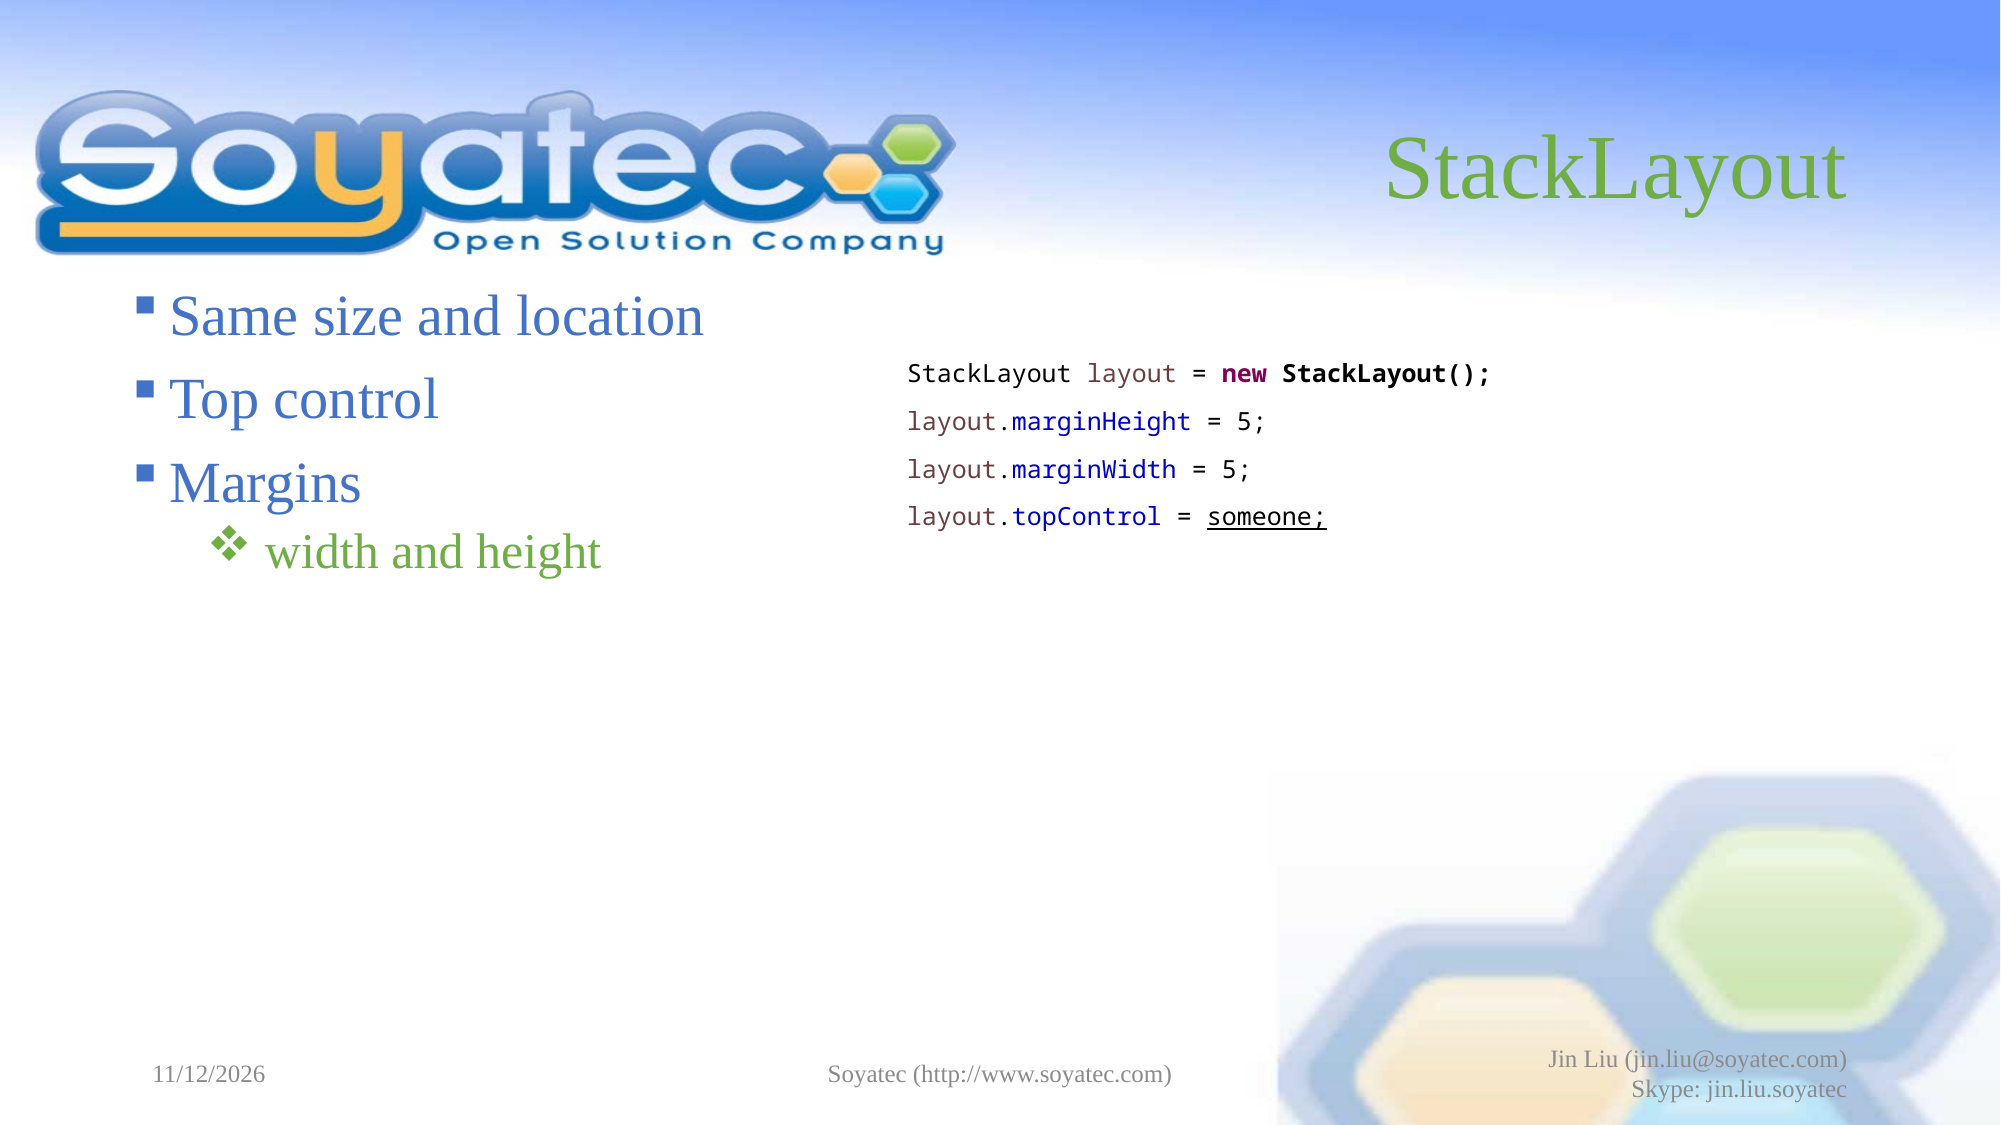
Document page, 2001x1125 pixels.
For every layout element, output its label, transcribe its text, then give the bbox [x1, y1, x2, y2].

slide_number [137, 1042, 588, 1103]
list StackLayout layout = new StackLayout(); layout.marginHeight = 5; layout.marginWidth = 5; layout.topControl = someone; [891, 353, 1863, 1008]
list Same size and location Top control Margins width and height [116, 277, 892, 1008]
footer Soyatec (http://www.soyatec.com) [662, 1042, 1338, 1103]
slide_number Jin Liu (jin.liu@soyatec.com) Skype: jin.liu.soyatec [1412, 1042, 1863, 1103]
title StackLayout [962, 59, 1863, 278]
picture [0, 0, 2001, 1125]
